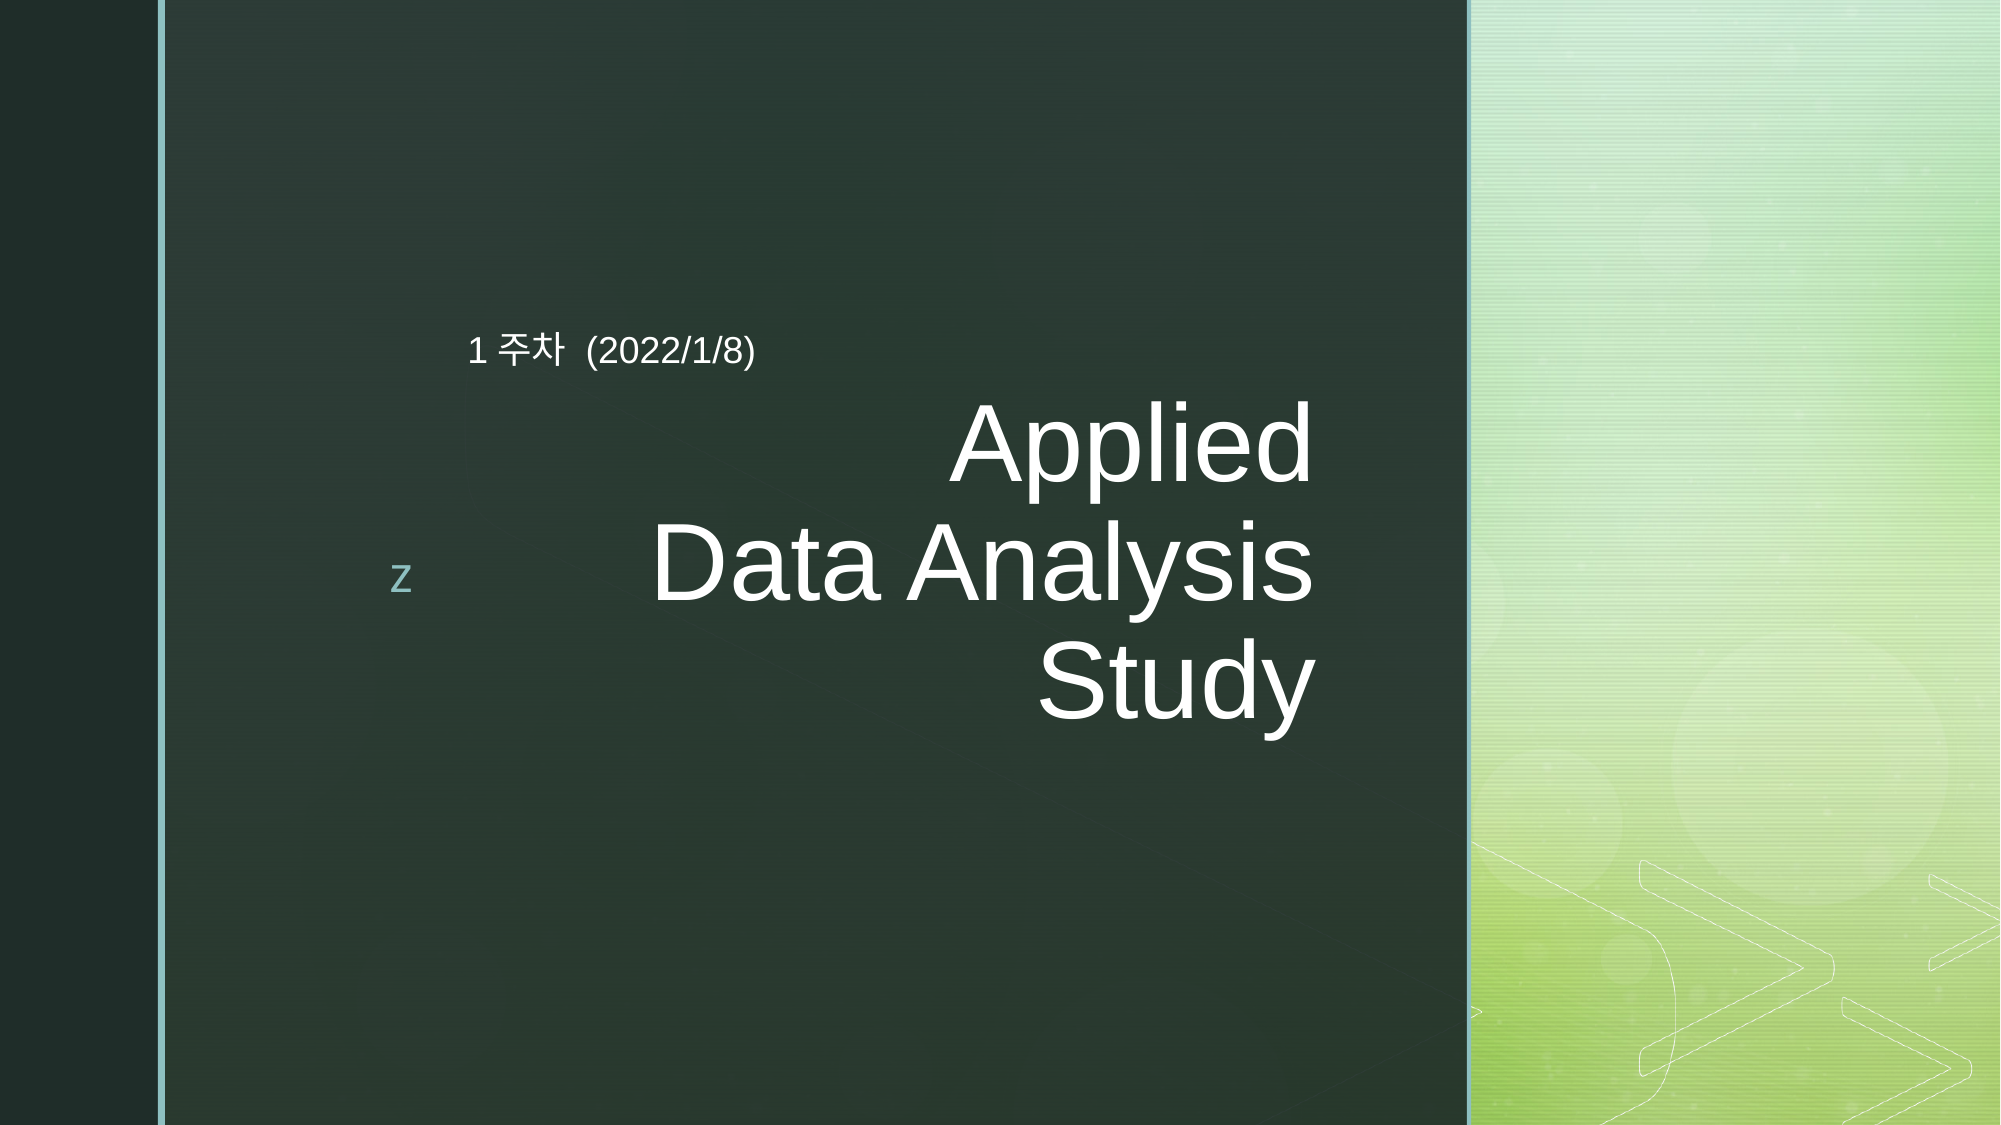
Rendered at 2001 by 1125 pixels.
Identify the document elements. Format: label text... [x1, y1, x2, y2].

picture [1472, 0, 2001, 1125]
title Applied Data Analysis Study [426, 378, 1332, 752]
subtitle 1주차 (2022/1/8) [452, 188, 1332, 379]
